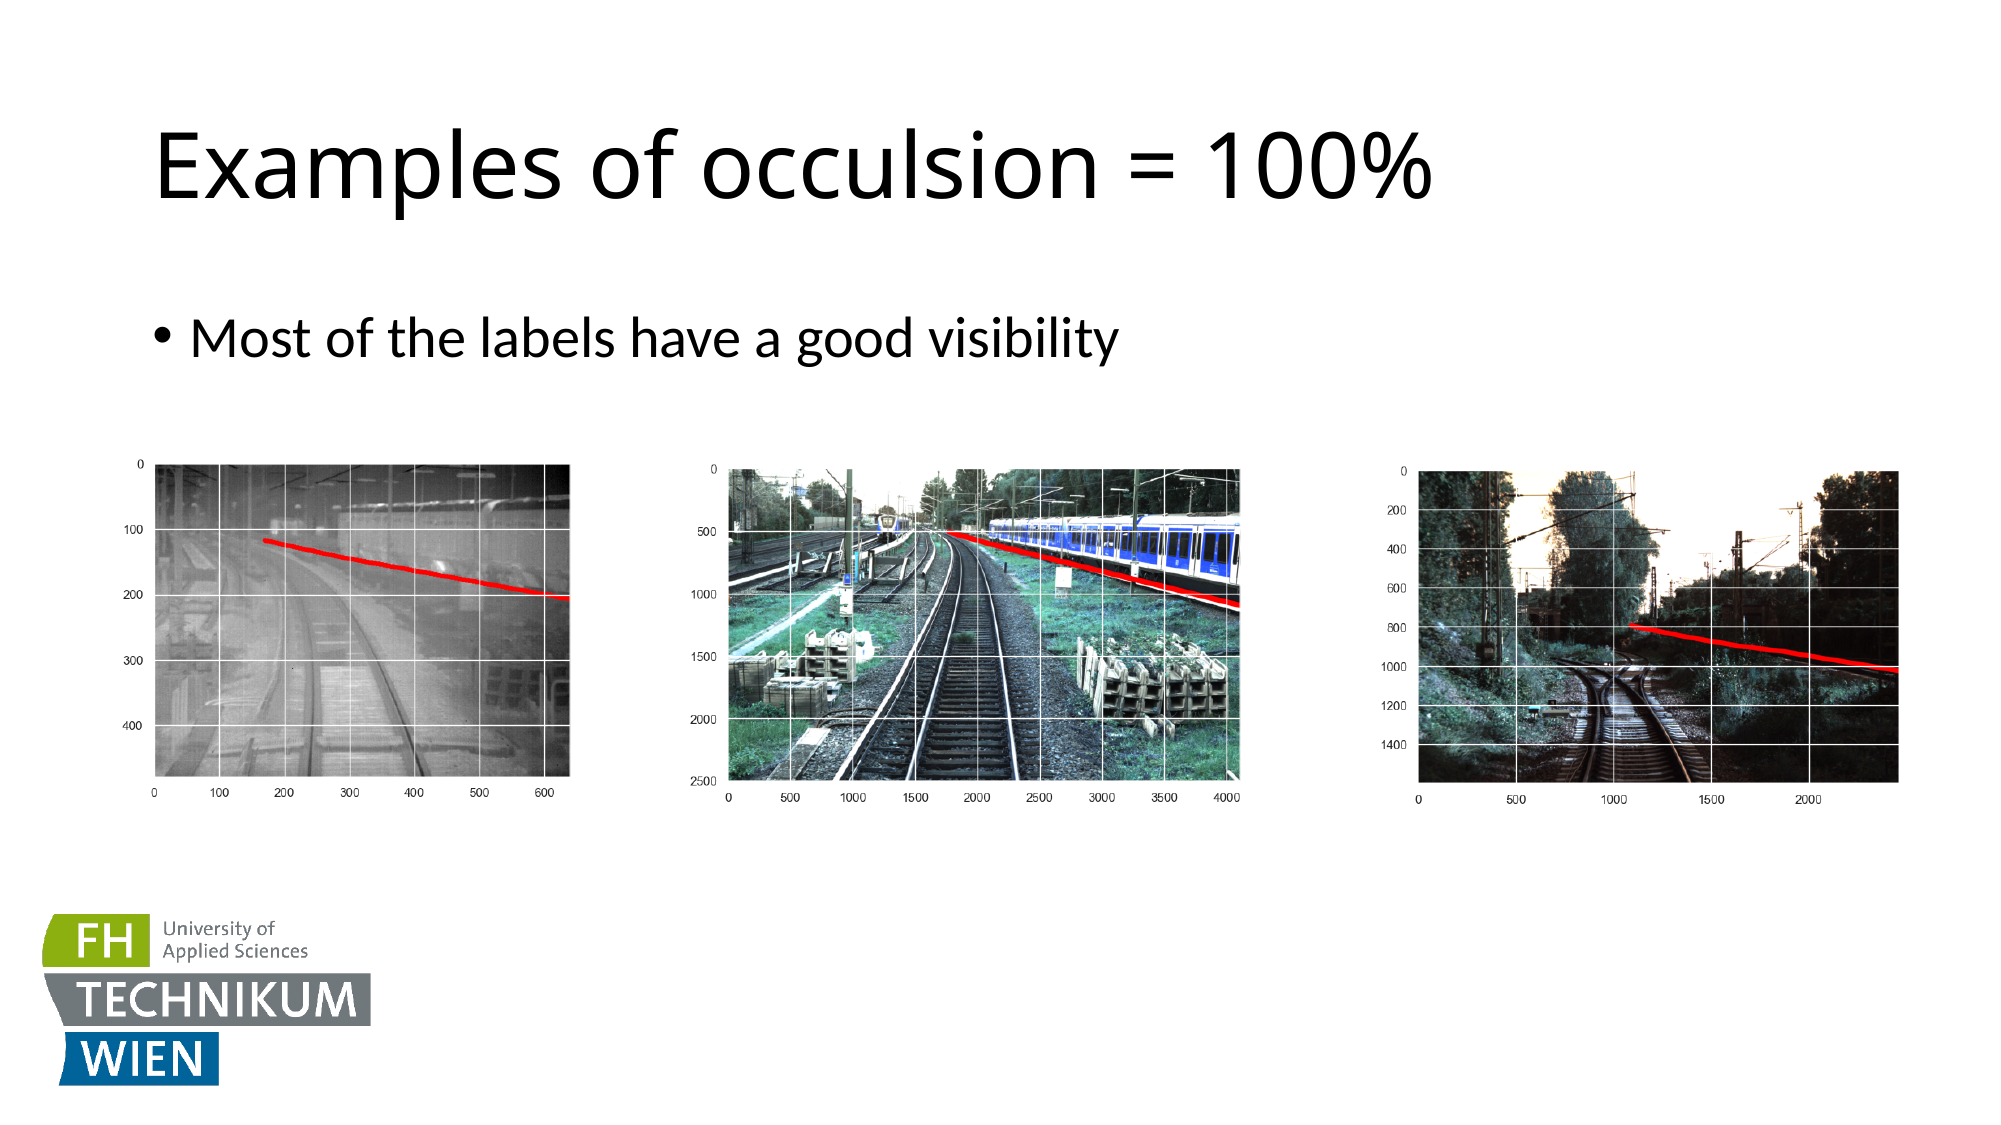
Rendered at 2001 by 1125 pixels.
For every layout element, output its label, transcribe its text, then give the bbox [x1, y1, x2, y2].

list Most of the labels have a good visibility [137, 299, 1863, 1014]
picture [114, 451, 578, 807]
title Examples of occulsion = 100% [137, 59, 1863, 278]
picture [1371, 458, 1907, 813]
picture [681, 456, 1248, 811]
picture [0, 837, 427, 1125]
